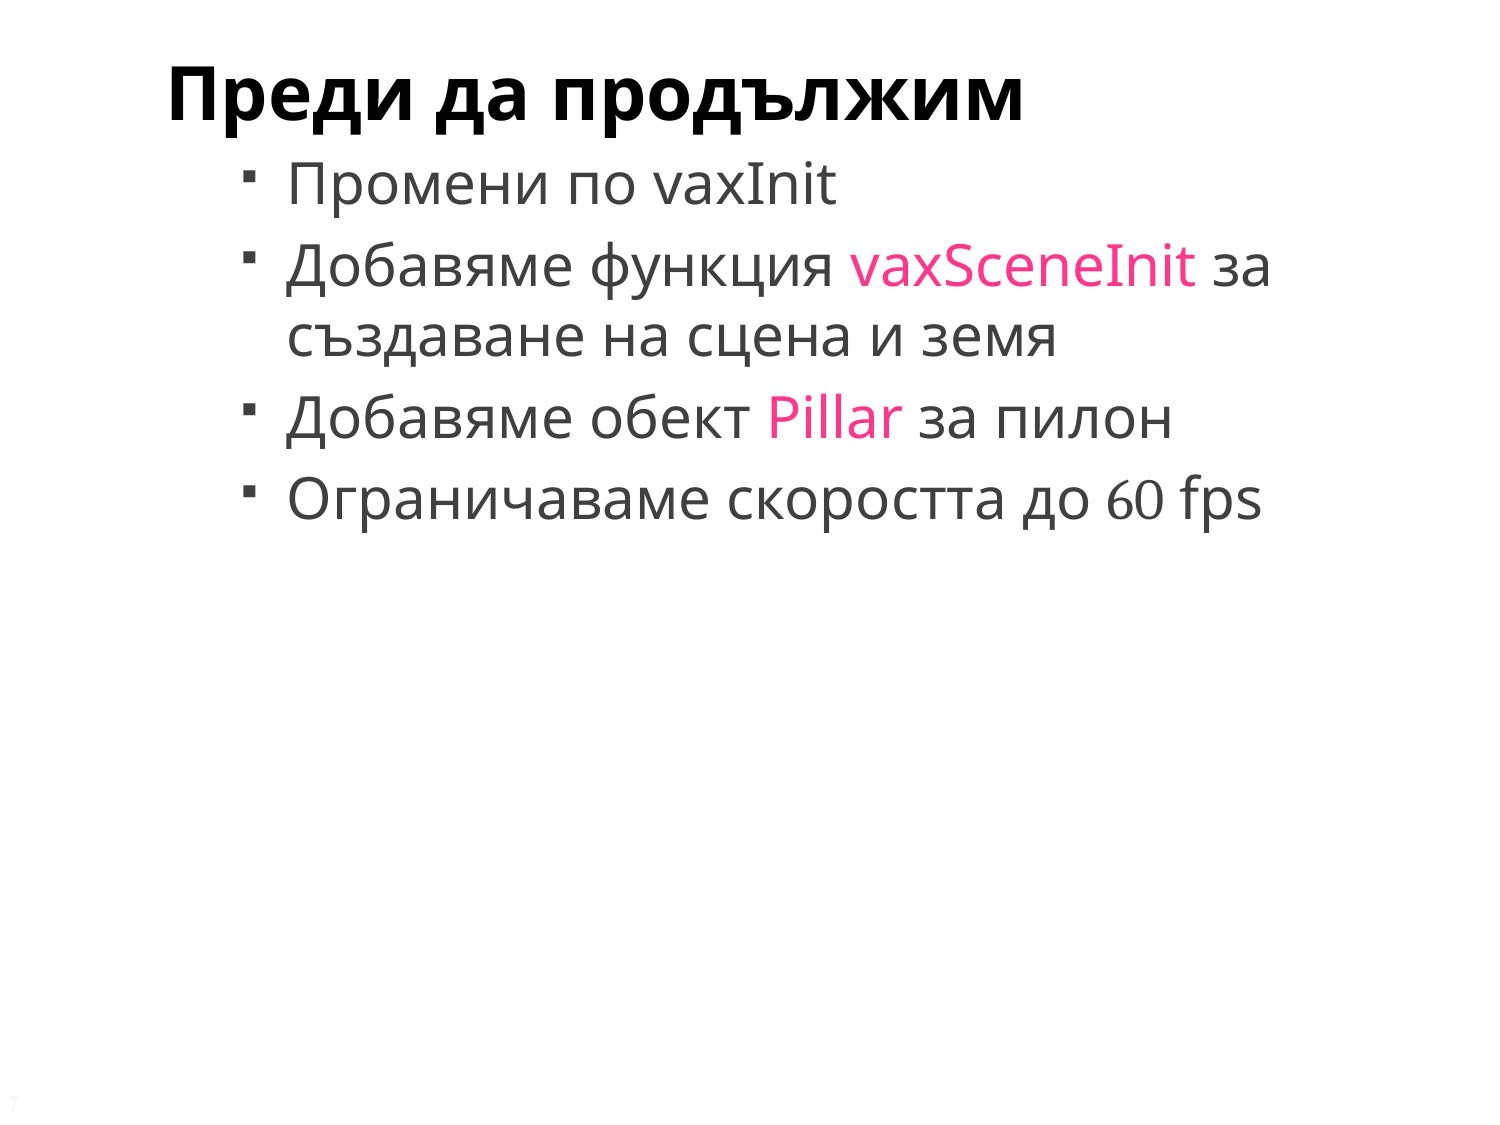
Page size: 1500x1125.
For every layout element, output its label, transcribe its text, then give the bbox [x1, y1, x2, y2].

list Преди да продължим Промени по vaxInit Добавяме функция vaxSceneInit за създаване на сцена и земя Добавяме обект Pillar за пилон Ограничаваме скоростта до 60 fps [150, 37, 1488, 1113]
